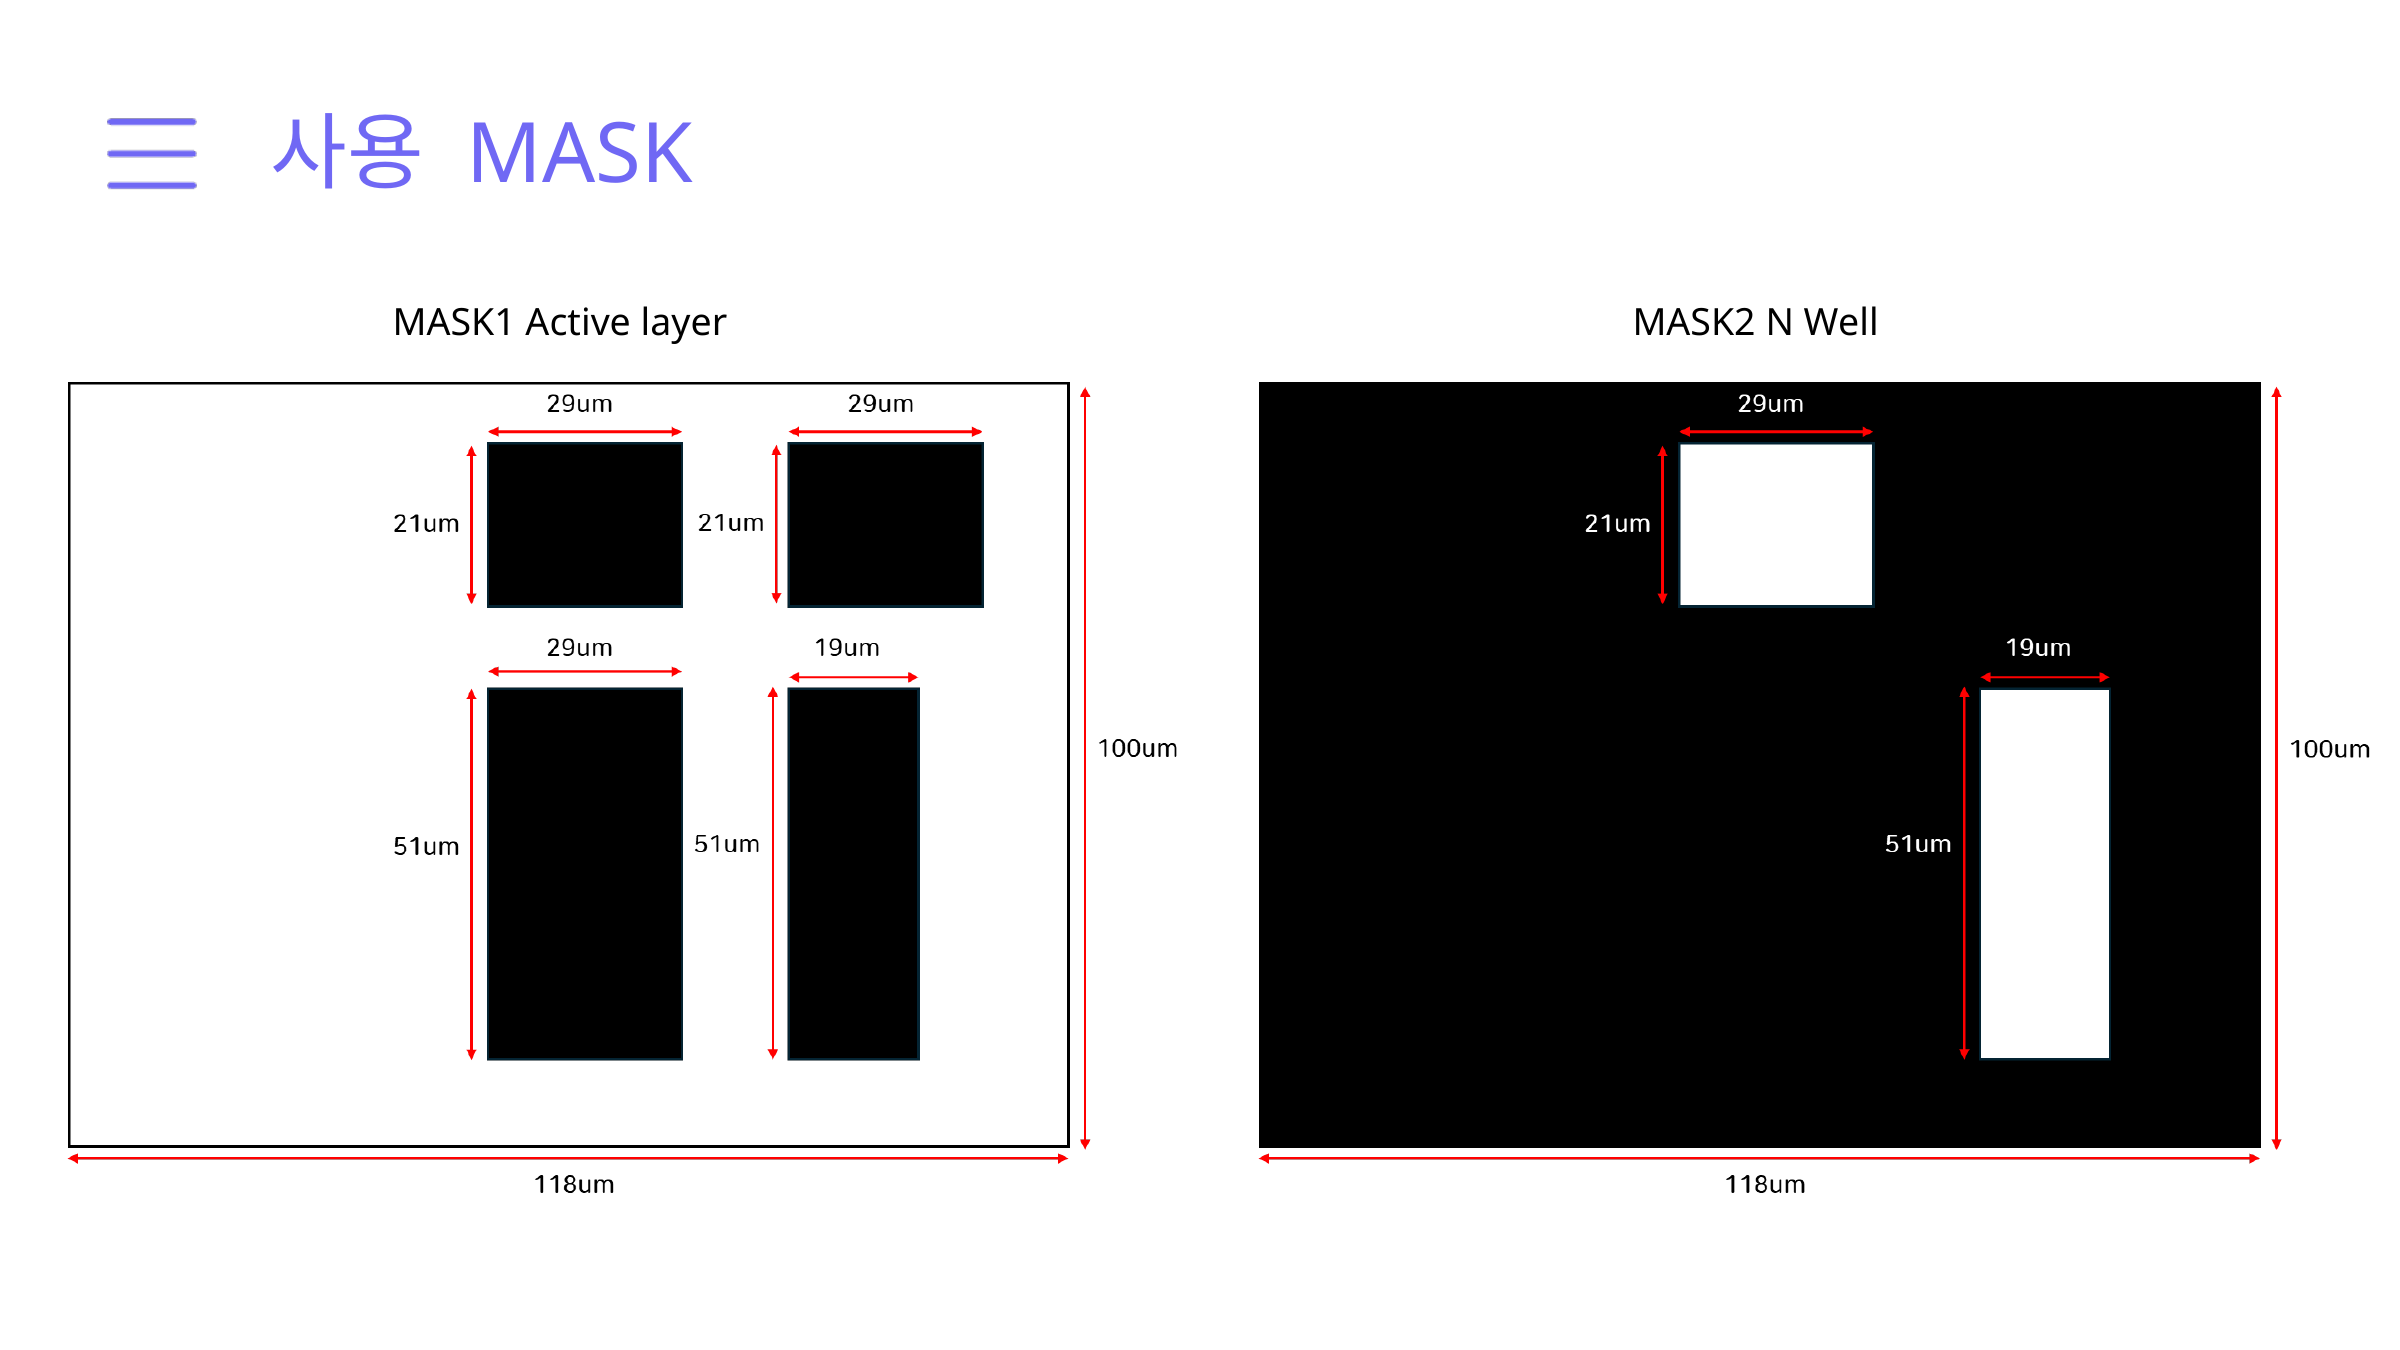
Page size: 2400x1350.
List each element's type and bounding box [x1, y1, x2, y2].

text_box [1617, 290, 1894, 350]
text_box [255, 91, 1495, 207]
picture [1247, 374, 2399, 1214]
text_box [377, 290, 743, 350]
picture [56, 374, 1200, 1214]
picture [101, 106, 203, 208]
